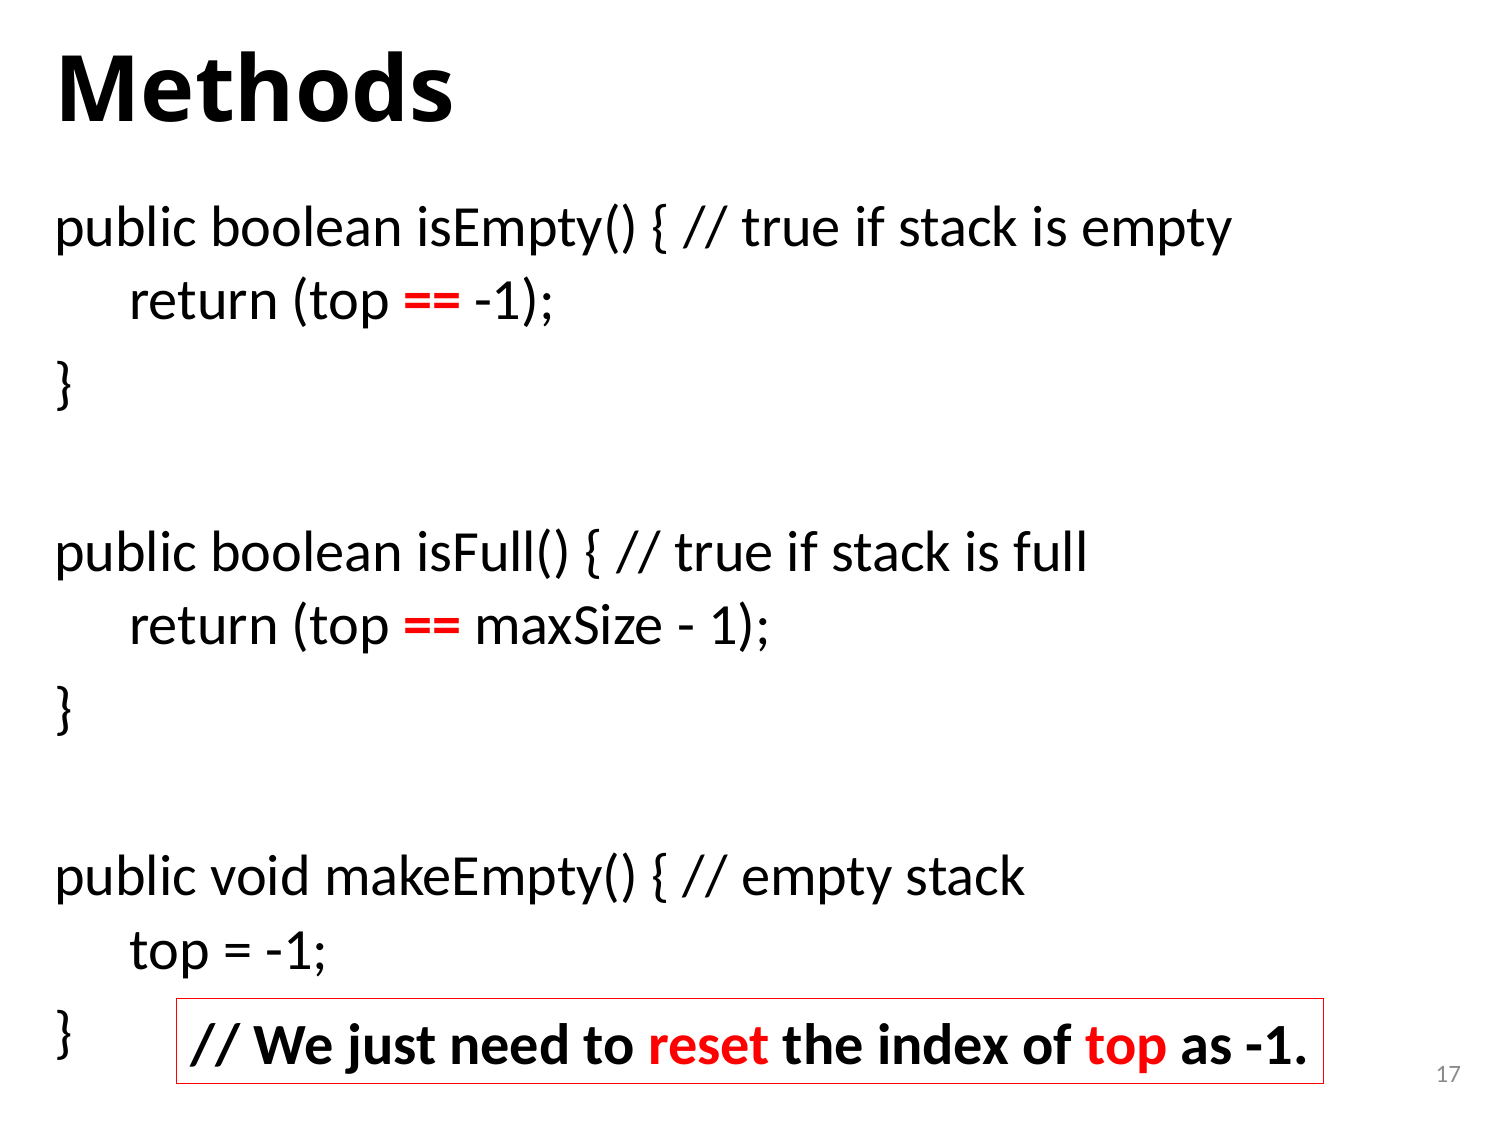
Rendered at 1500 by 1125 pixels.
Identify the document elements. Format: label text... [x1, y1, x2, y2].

list public boolean isEmpty() { // true if stack is empty return (top == -1); } public boolean isFull() { // true if stack is full return (top == maxSize - 1); } public void makeEmpty() { // empty stack top = -1; } [39, 188, 1461, 1085]
text_box // We just need to reset the index of top as -1. [176, 998, 1324, 1084]
title Methods [39, 22, 1461, 161]
slide_number 17 [1138, 1042, 1477, 1103]
